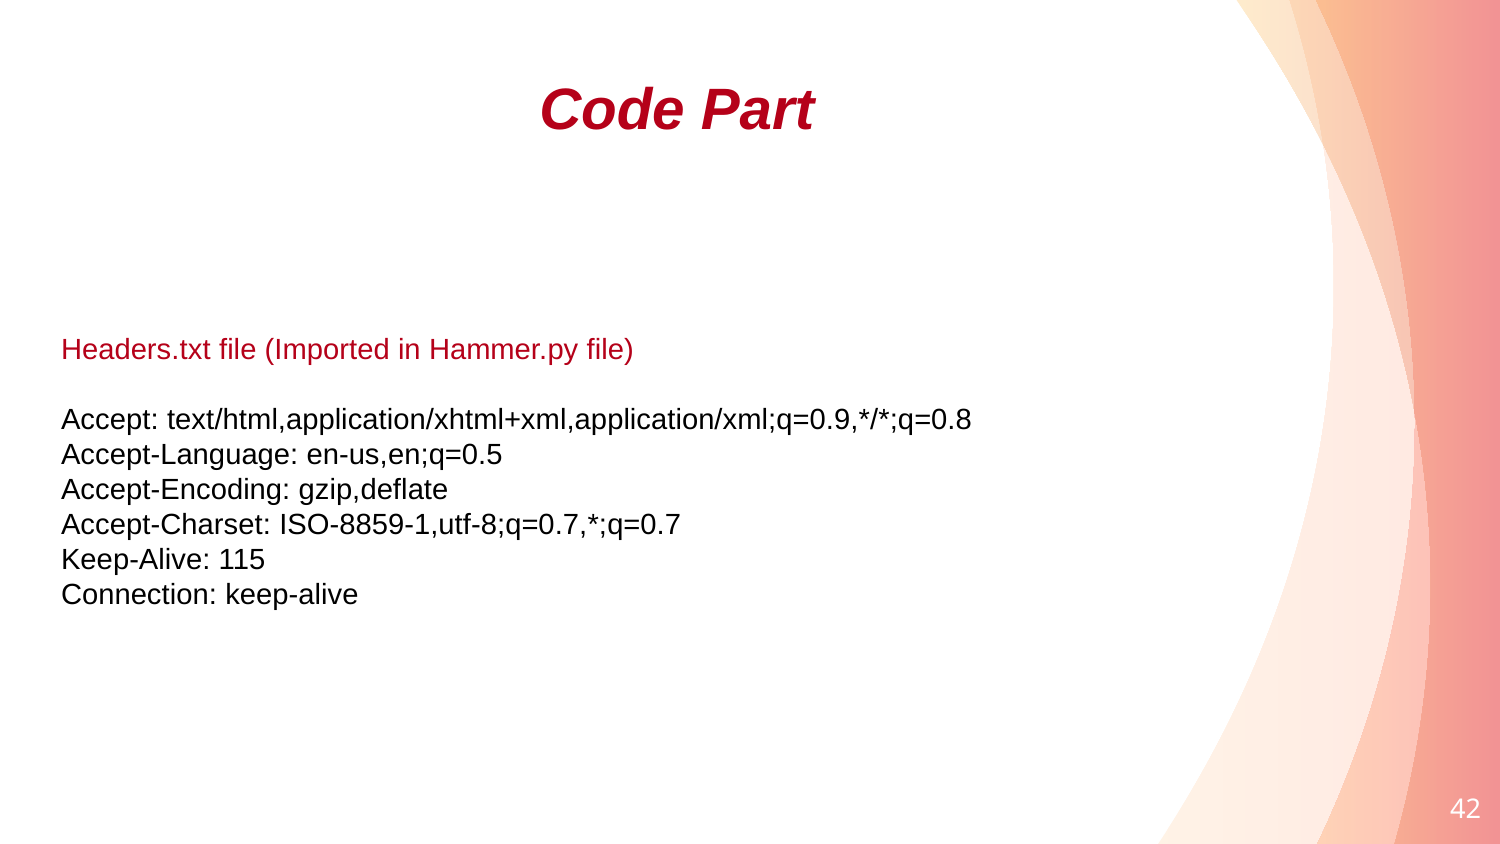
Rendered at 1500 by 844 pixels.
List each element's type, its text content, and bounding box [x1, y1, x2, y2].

slide_number 42 [1391, 777, 1482, 843]
text_box Headers.txt file (Imported in Hammer.py file) Accept: text/html,application/xhtml+xml,application/xml;q=0.9,*/*;q=0.8 Accept-Language: en-us,en;q=0.5 Accept-Encoding: gzip,deflate Accept-Charset: ISO-8859-1,utf-8;q=0.7,*;q=0.7 Keep-Alive: 115 Connection: keep-alive [46, 323, 1262, 653]
text_box Code Part [109, 64, 1262, 149]
